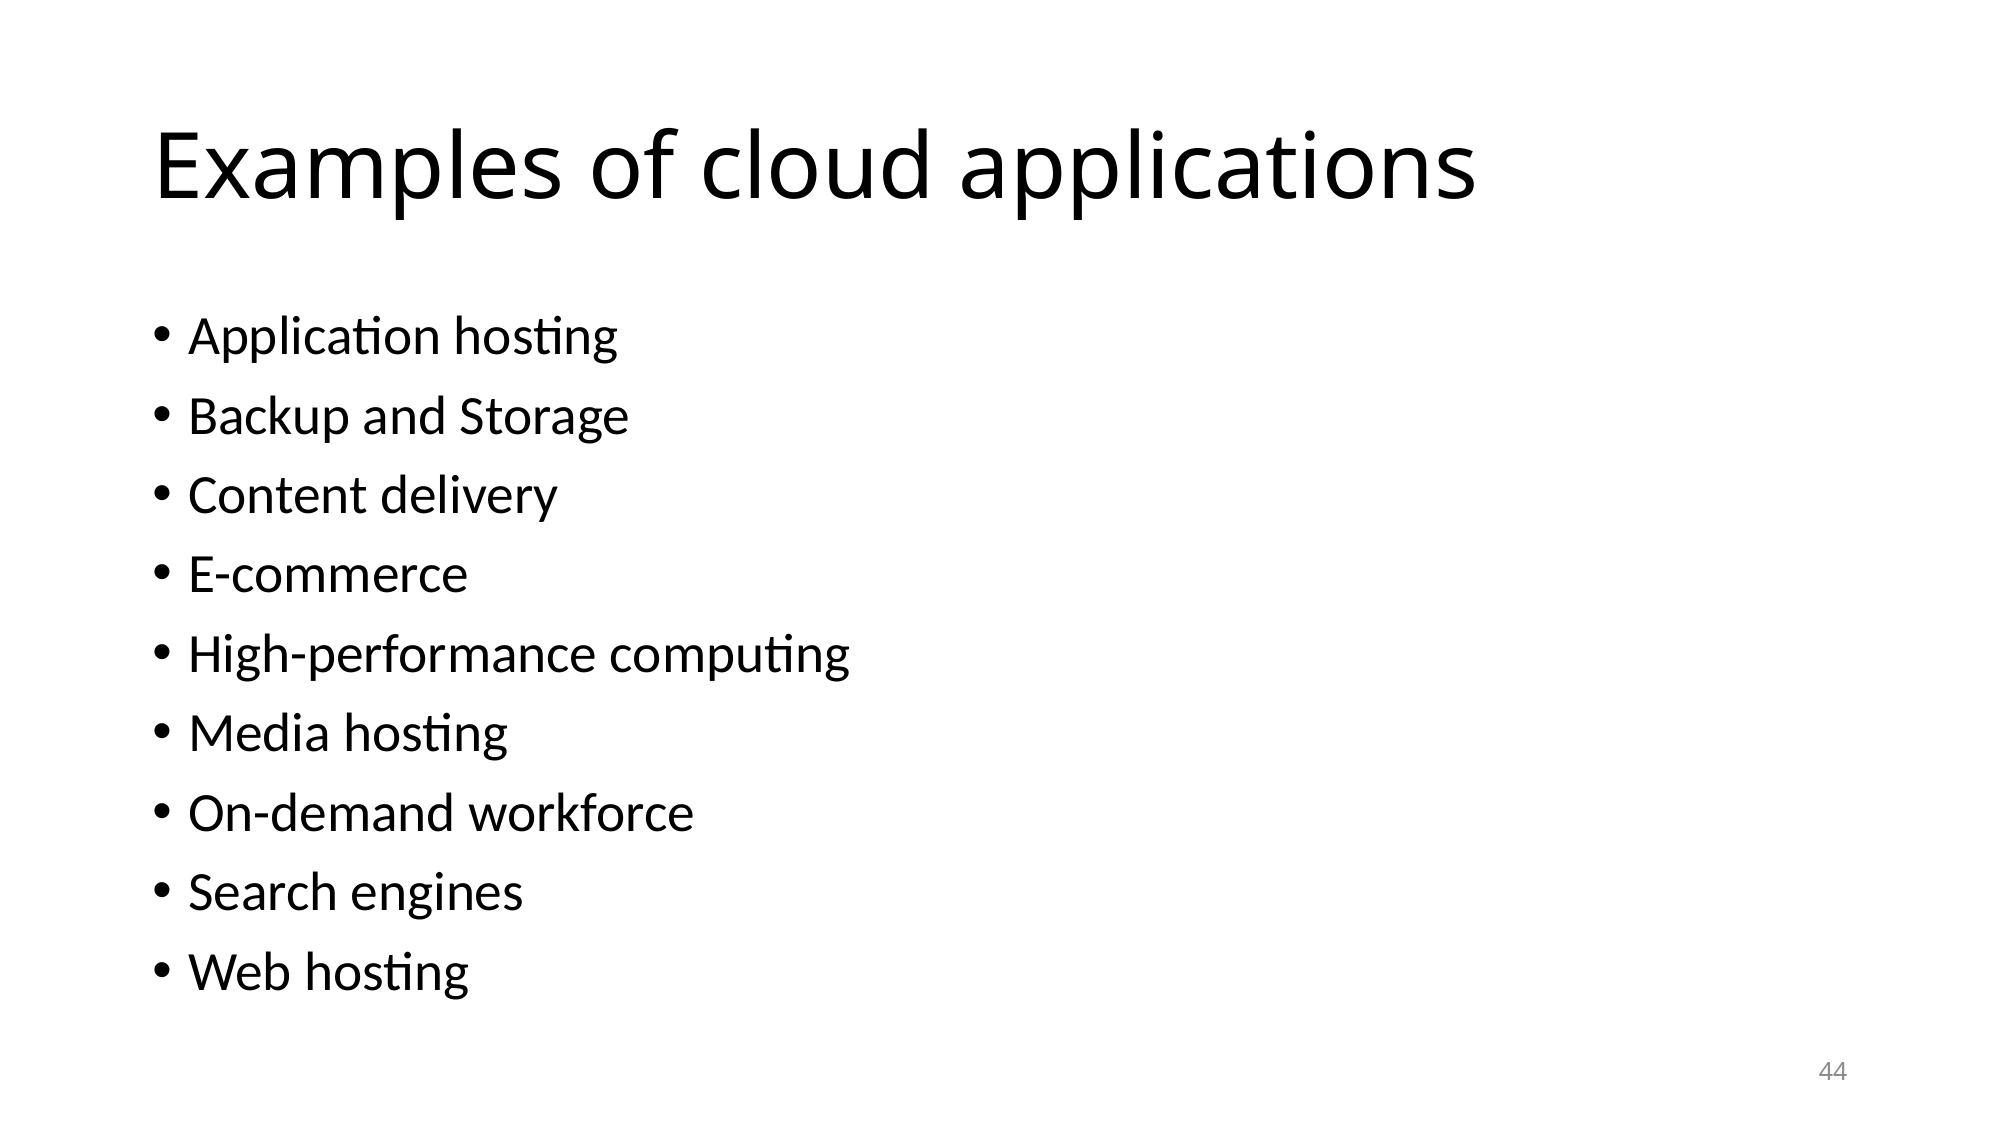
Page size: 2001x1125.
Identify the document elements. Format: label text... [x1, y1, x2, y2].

list Application hosting Backup and Storage Content delivery E-commerce High-performance computing Media hosting On-demand workforce Search engines Web hosting [137, 299, 1863, 1014]
slide_number 44 [1412, 1042, 1863, 1103]
title Examples of cloud applications [137, 59, 1863, 278]
